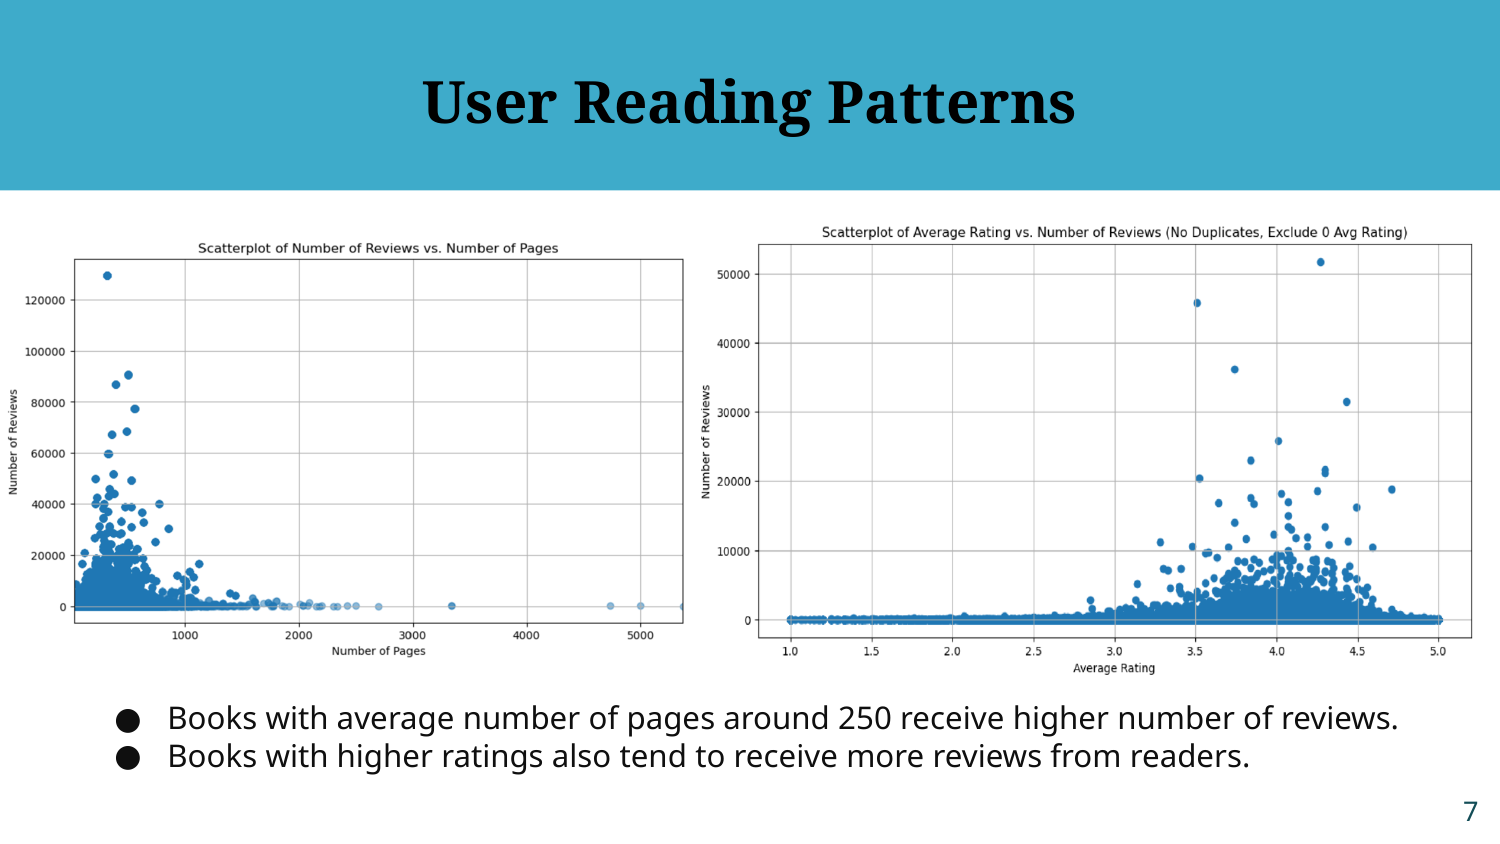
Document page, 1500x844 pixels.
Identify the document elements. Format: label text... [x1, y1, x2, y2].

slide_number ‹#› [1403, 779, 1494, 844]
picture [693, 218, 1481, 676]
picture [0, 235, 684, 659]
title User Reading Patterns [92, 57, 1408, 176]
text_box Books with average number of pages around 250 receive higher number of reviews. Books with higher ratings also tend to receive more reviews from readers. [77, 683, 1423, 784]
